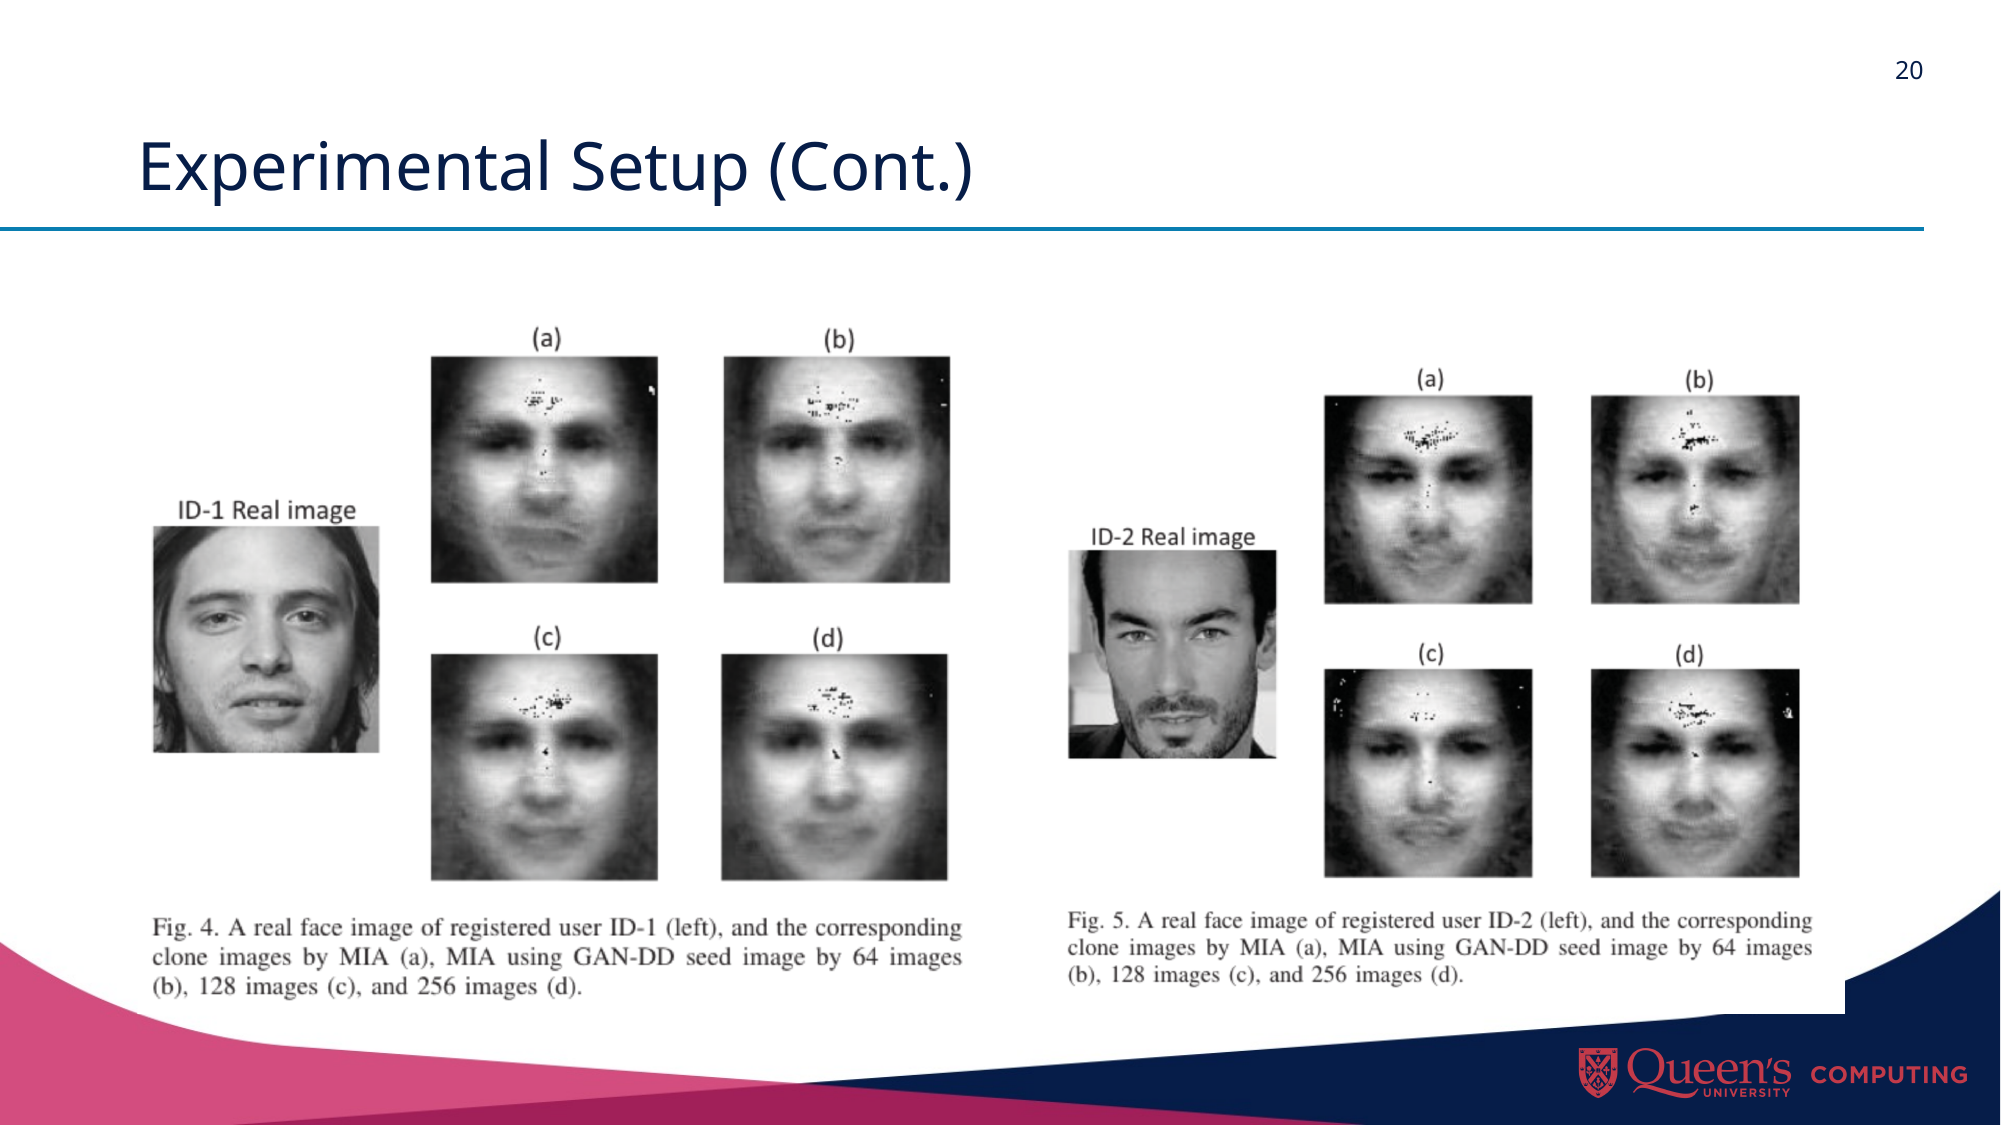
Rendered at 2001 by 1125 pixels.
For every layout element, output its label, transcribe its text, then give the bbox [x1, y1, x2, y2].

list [137, 305, 988, 1014]
picture [0, 0, 2001, 1125]
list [1030, 305, 1845, 1014]
title Experimental Setup (Cont.) [137, 51, 1680, 205]
